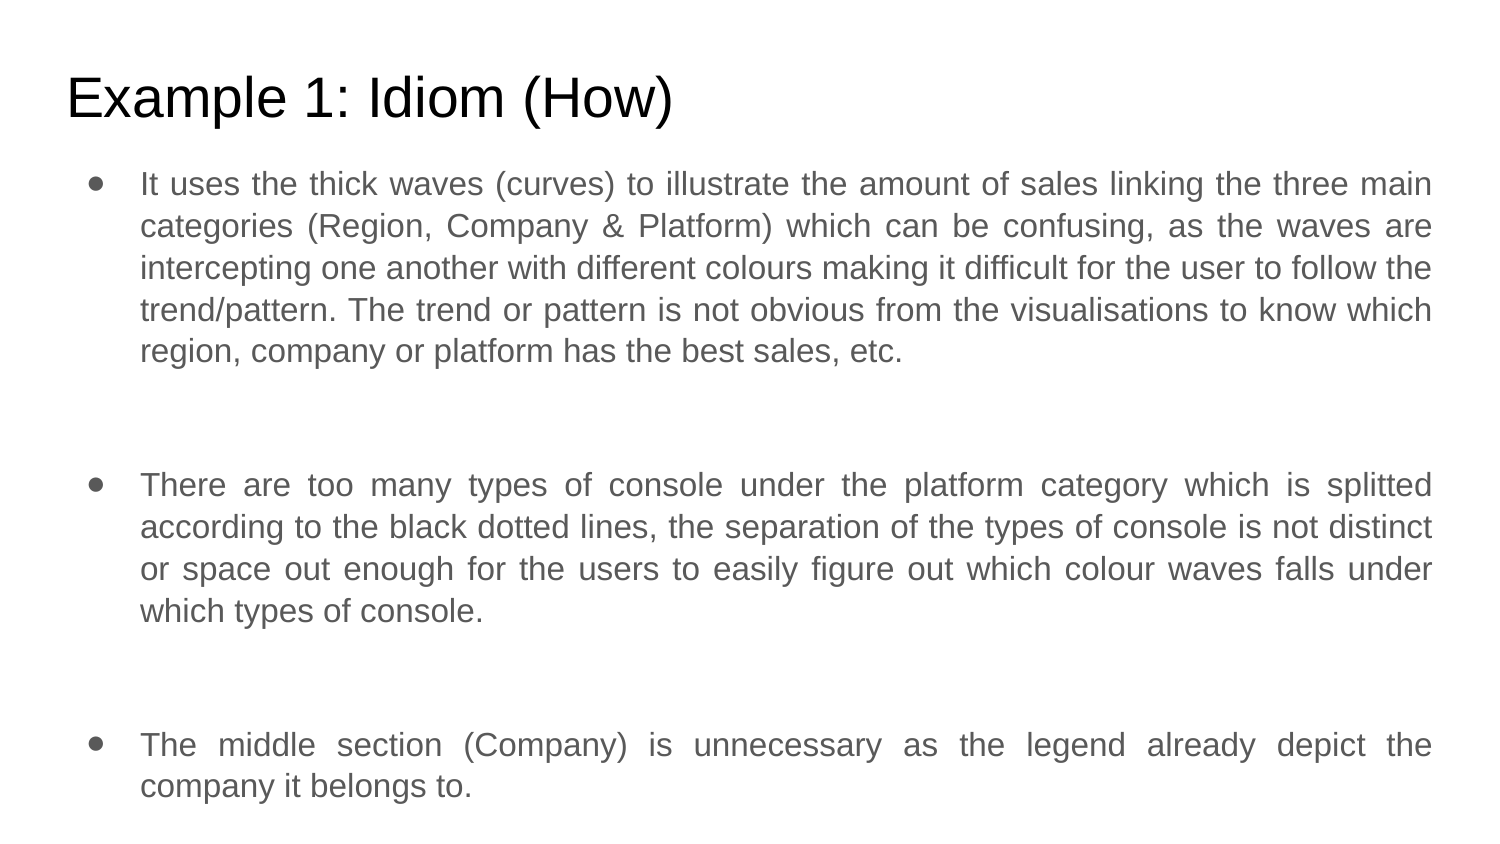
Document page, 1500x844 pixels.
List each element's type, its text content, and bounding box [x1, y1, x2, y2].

list It uses the thick waves (curves) to illustrate the amount of sales linking the three main categories (Region, Company & Platform) which can be confusing, as the waves are intercepting one another with different colours making it difficult for the user to follow the trend/pattern. The trend or pattern is not obvious from the visualisations to know which region, company or platform has the best sales, etc. There are too many types of console under the platform category which is splitted according to the black dotted lines, the separation of the types of console is not distinct or space out enough for the users to easily figure out which colour waves falls under which types of console. The middle section (Company) is unnecessary as the legend already depict the company it belongs to. [50, 145, 1450, 818]
title Example 1: Idiom (How) [51, 51, 1449, 145]
